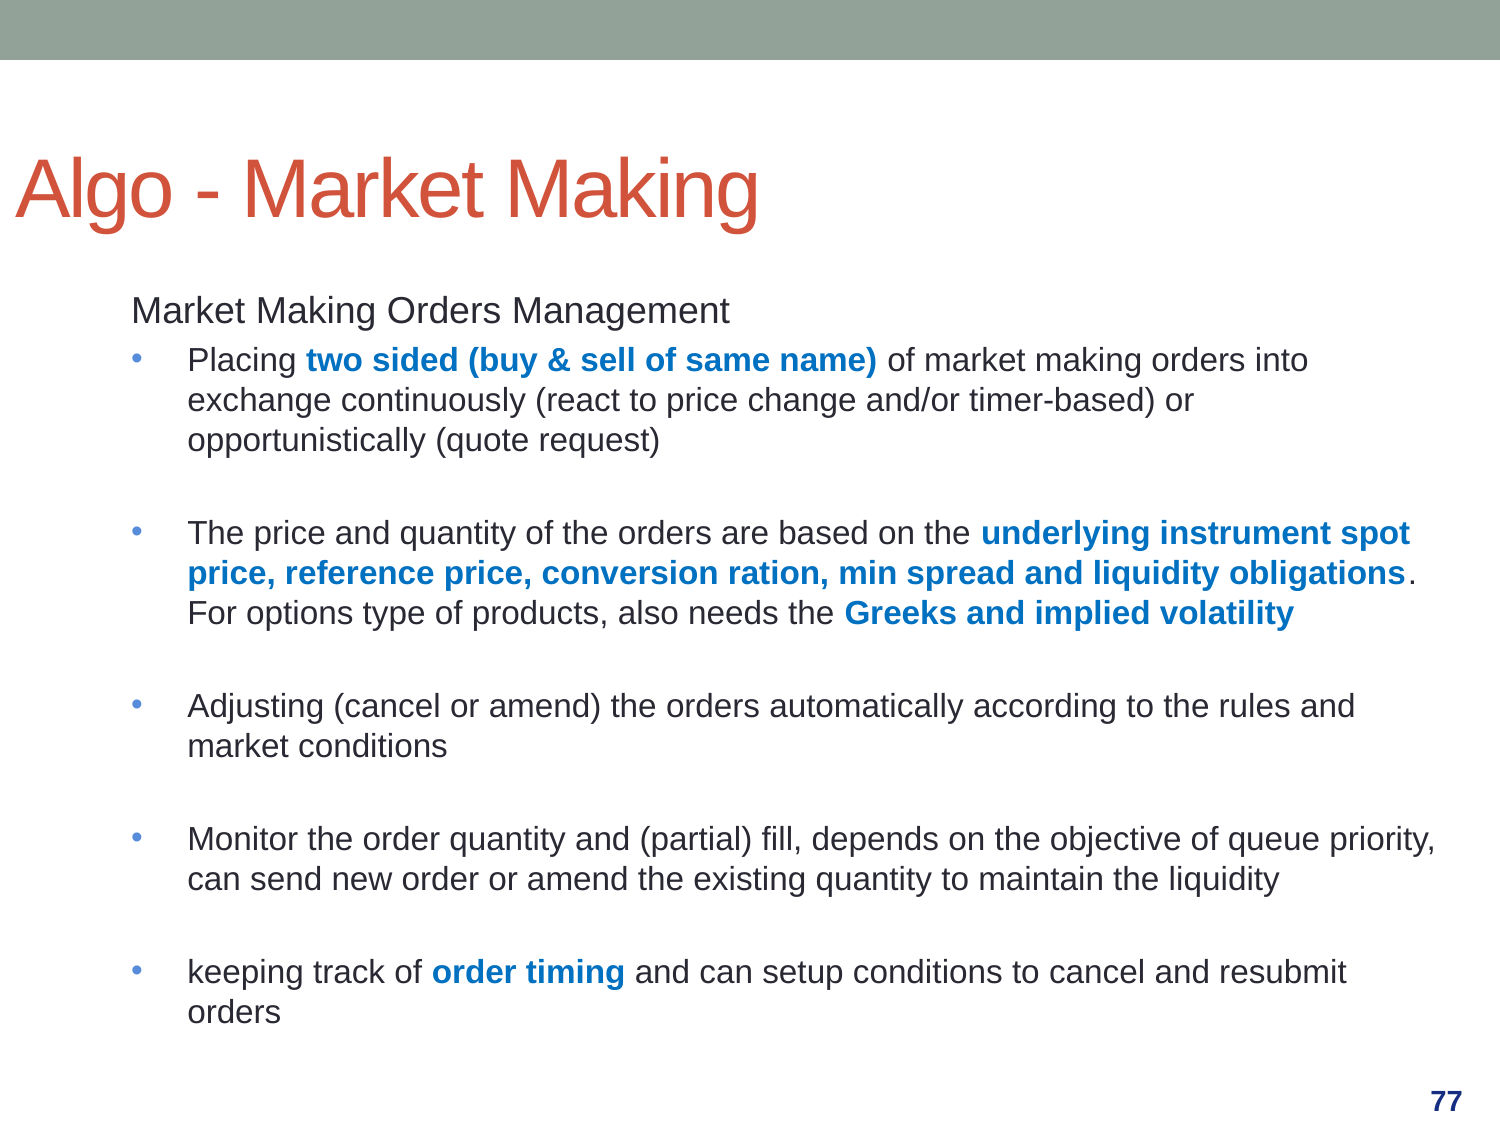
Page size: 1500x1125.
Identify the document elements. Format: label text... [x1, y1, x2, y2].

text_box Market Making Orders Management Placing two sided (buy & sell of same name) of market making orders into exchange continuously (react to price change and/or timer-based) or opportunistically (quote request) The price and quantity of the orders are based on the underlying instrument spot price, reference price, conversion ration, min spread and liquidity obligations. For options type of products, also needs the Greeks and implied volatility Adjusting (cancel or amend) the orders automatically according to the rules and market conditions Monitor the order quantity and (partial) fill, depends on the objective of queue priority, can send new order or amend the existing quantity to maintain the liquidity keeping track of order timing and can setup conditions to cancel and resubmit orders [41, 278, 1459, 1047]
title Algo - Market Making [0, 101, 1325, 266]
slide_number 77 [1415, 1070, 1499, 1125]
